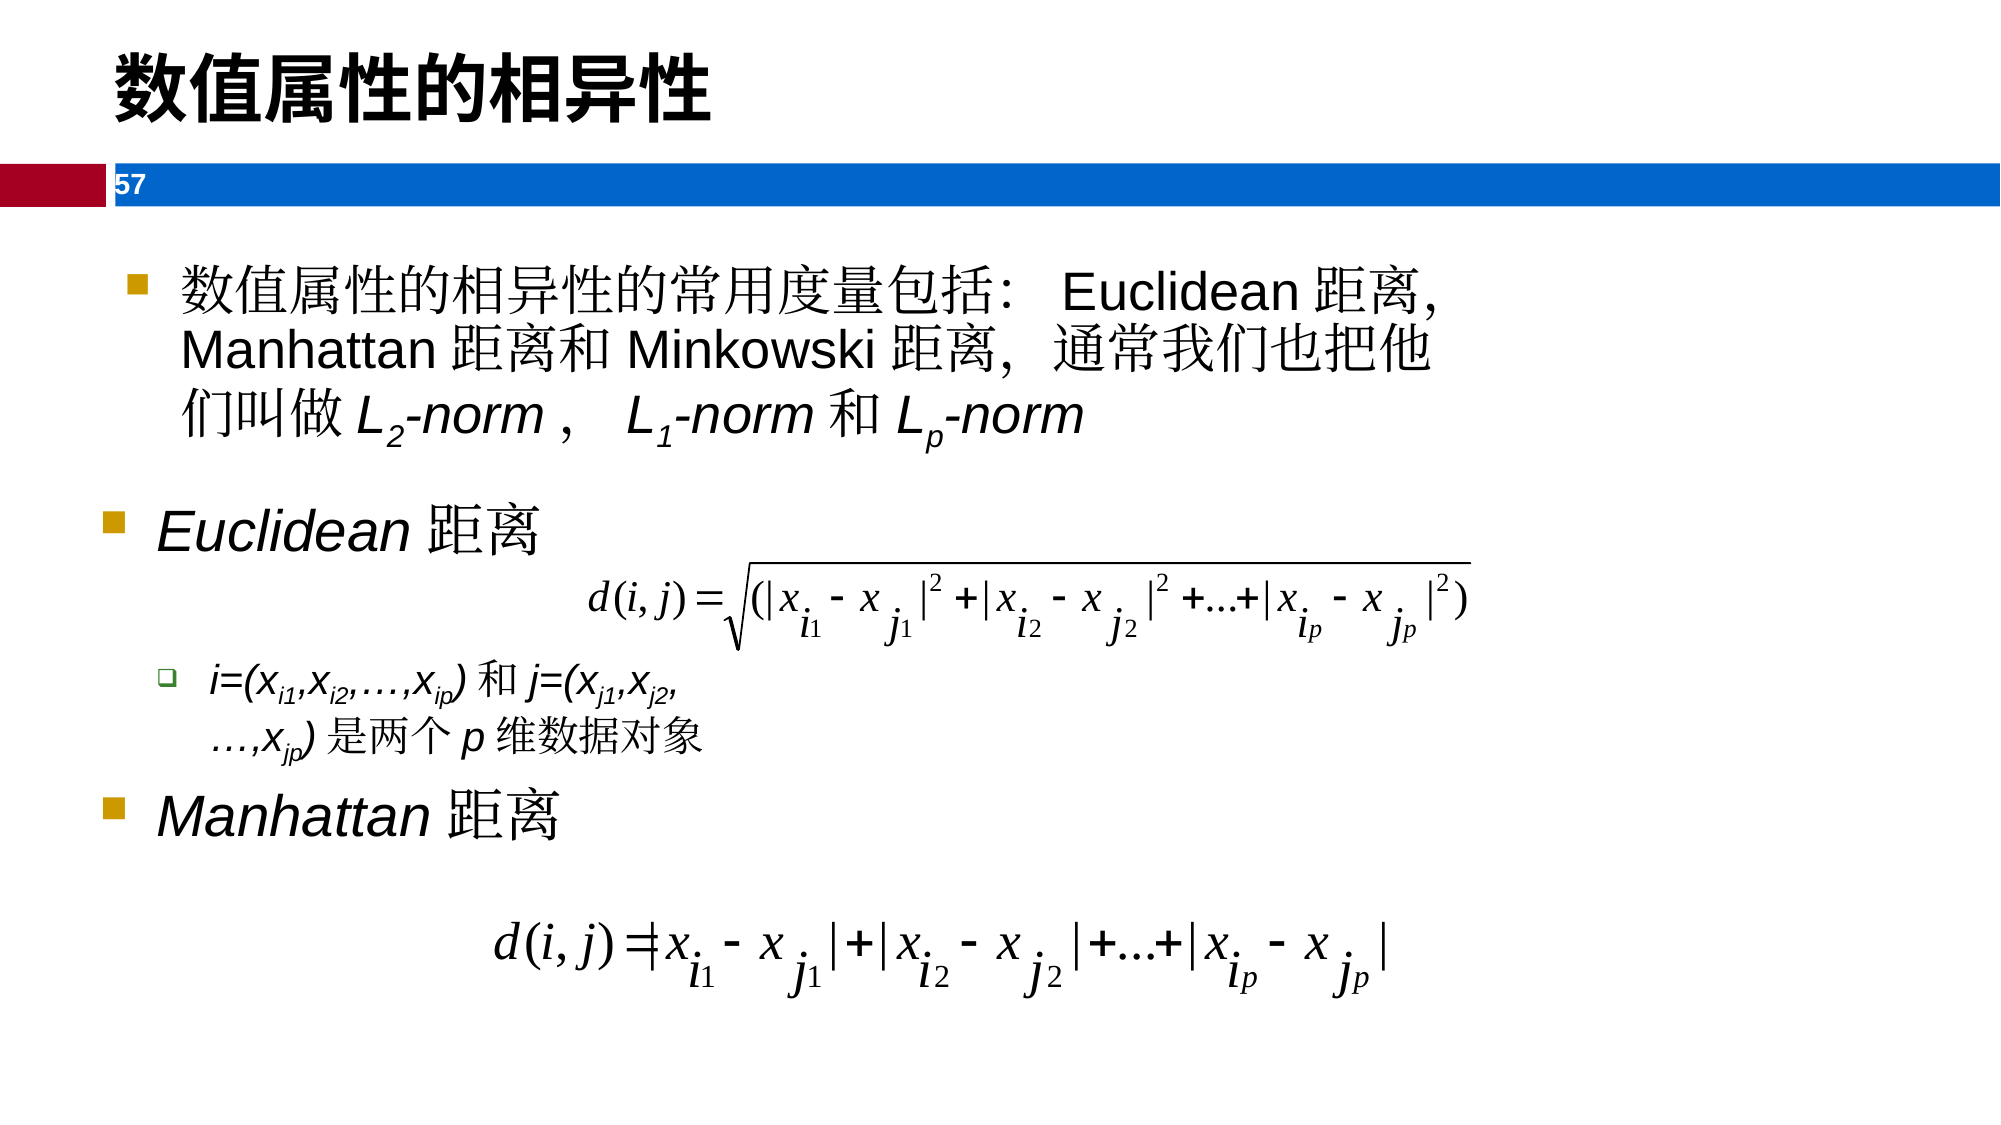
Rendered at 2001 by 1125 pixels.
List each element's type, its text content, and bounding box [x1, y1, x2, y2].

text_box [489, 914, 1394, 1006]
text_box 数值属性的相异性 [98, 15, 1529, 158]
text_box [583, 555, 1476, 658]
text_box 数值属性的相异性的常用度量包括：Euclidean距离，Manhattan距离和Minkowski距离，通常我们也把他们叫做L2-norm，L1-norm和Lp-norm [109, 256, 1460, 616]
text_box Euclidean距离 i=(xi1,xi2,…,xip)和j=(xj1,xj2,…,xjp)是两个p维数据对象 Manhattan距离 [84, 226, 760, 1076]
